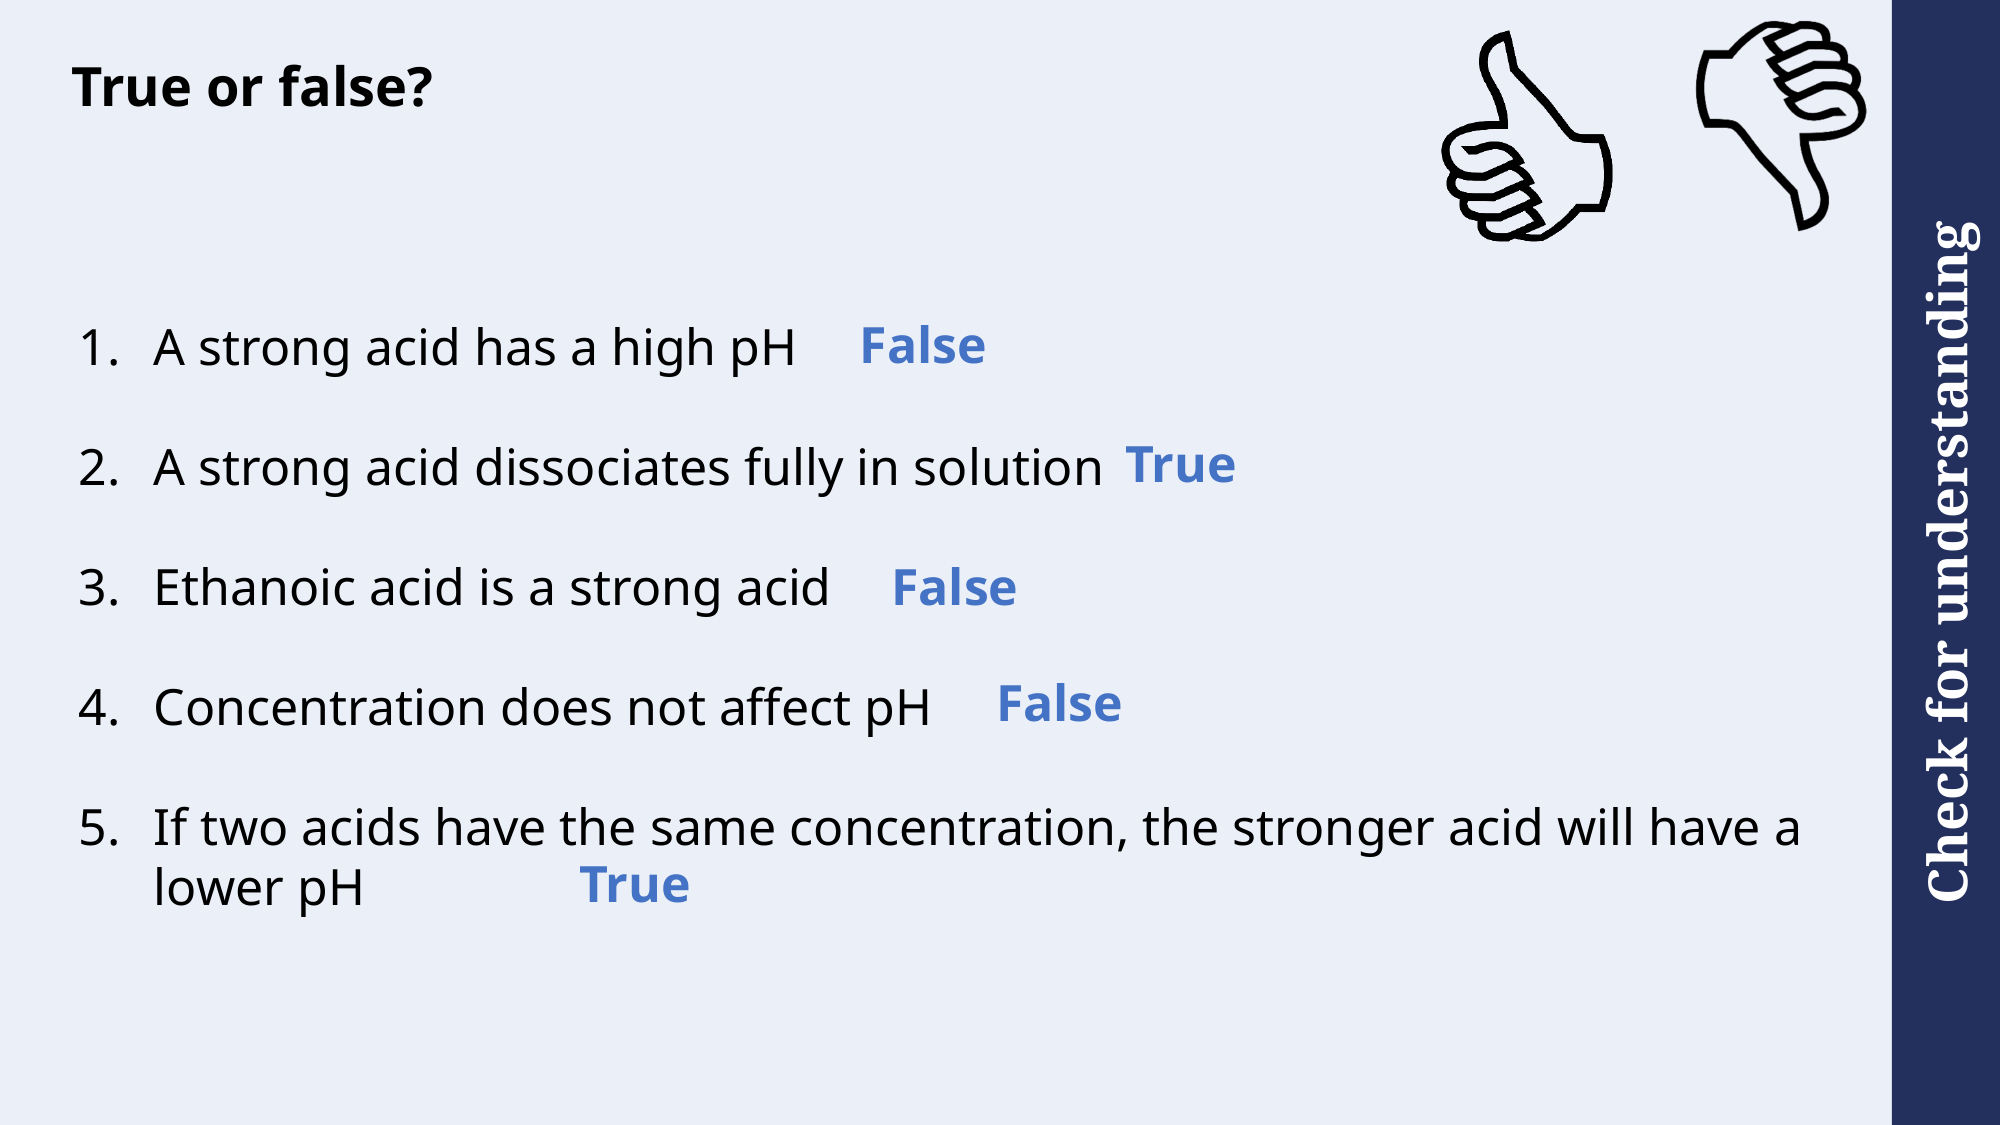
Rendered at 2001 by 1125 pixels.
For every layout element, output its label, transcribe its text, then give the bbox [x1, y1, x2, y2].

text_box A strong acid has a high pH A strong acid dissociates fully in solution Ethanoic acid is a strong acid Concentration does not affect pH If two acids have the same concentration, the stronger acid will have a lower pH [64, 307, 1846, 983]
title True or false? [71, 0, 1686, 119]
text_box False [981, 663, 1138, 739]
text_box True [1110, 424, 1252, 500]
text_box False [844, 306, 1002, 382]
text_box False [876, 547, 1034, 623]
picture [1686, 0, 1871, 237]
text_box True [564, 844, 706, 920]
picture [1436, 24, 1621, 264]
